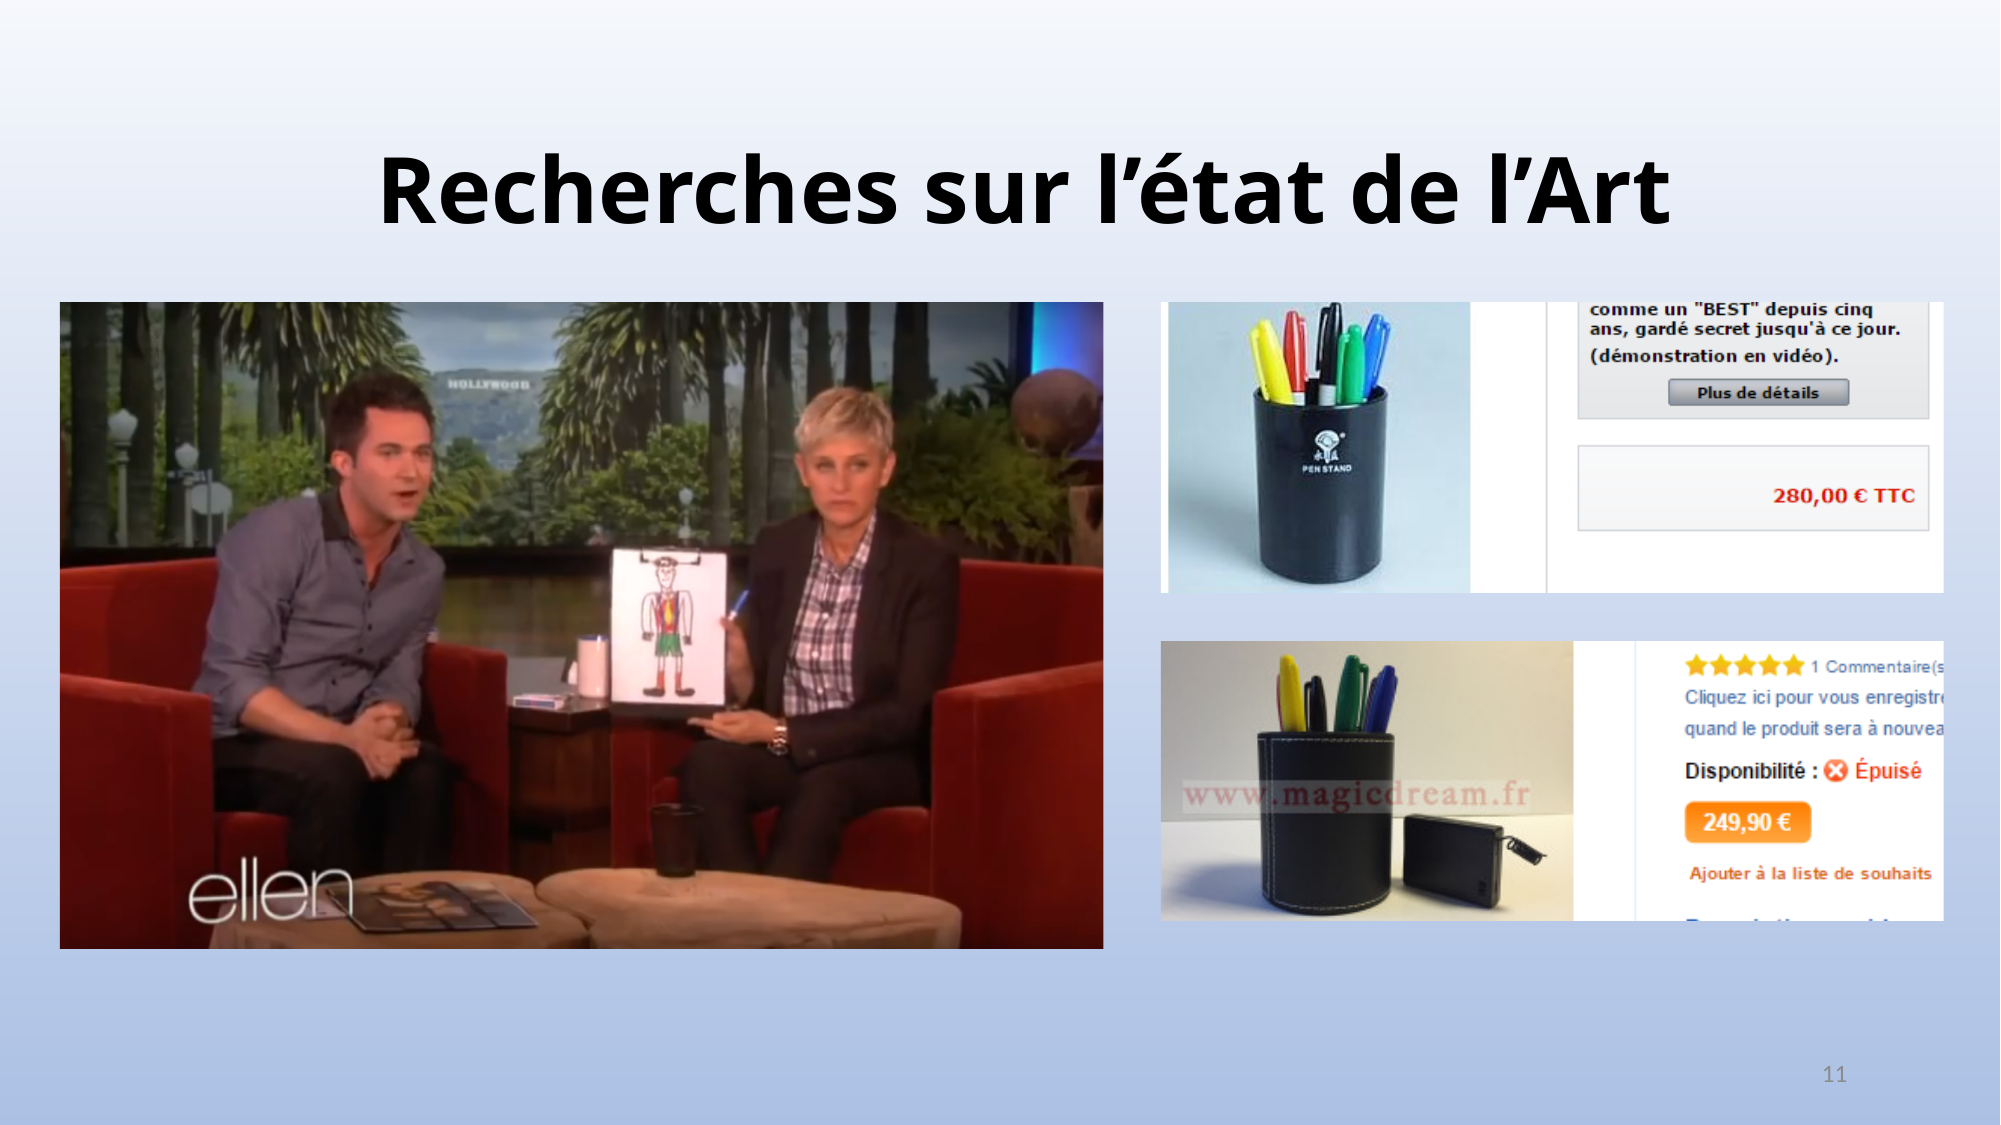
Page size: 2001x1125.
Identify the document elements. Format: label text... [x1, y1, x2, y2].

picture [1160, 302, 1944, 593]
picture [59, 302, 1104, 949]
text_box Recherches sur l’état de l’Art [162, 84, 1888, 303]
slide_number 11 [1412, 1042, 1863, 1103]
picture [1160, 641, 1944, 921]
